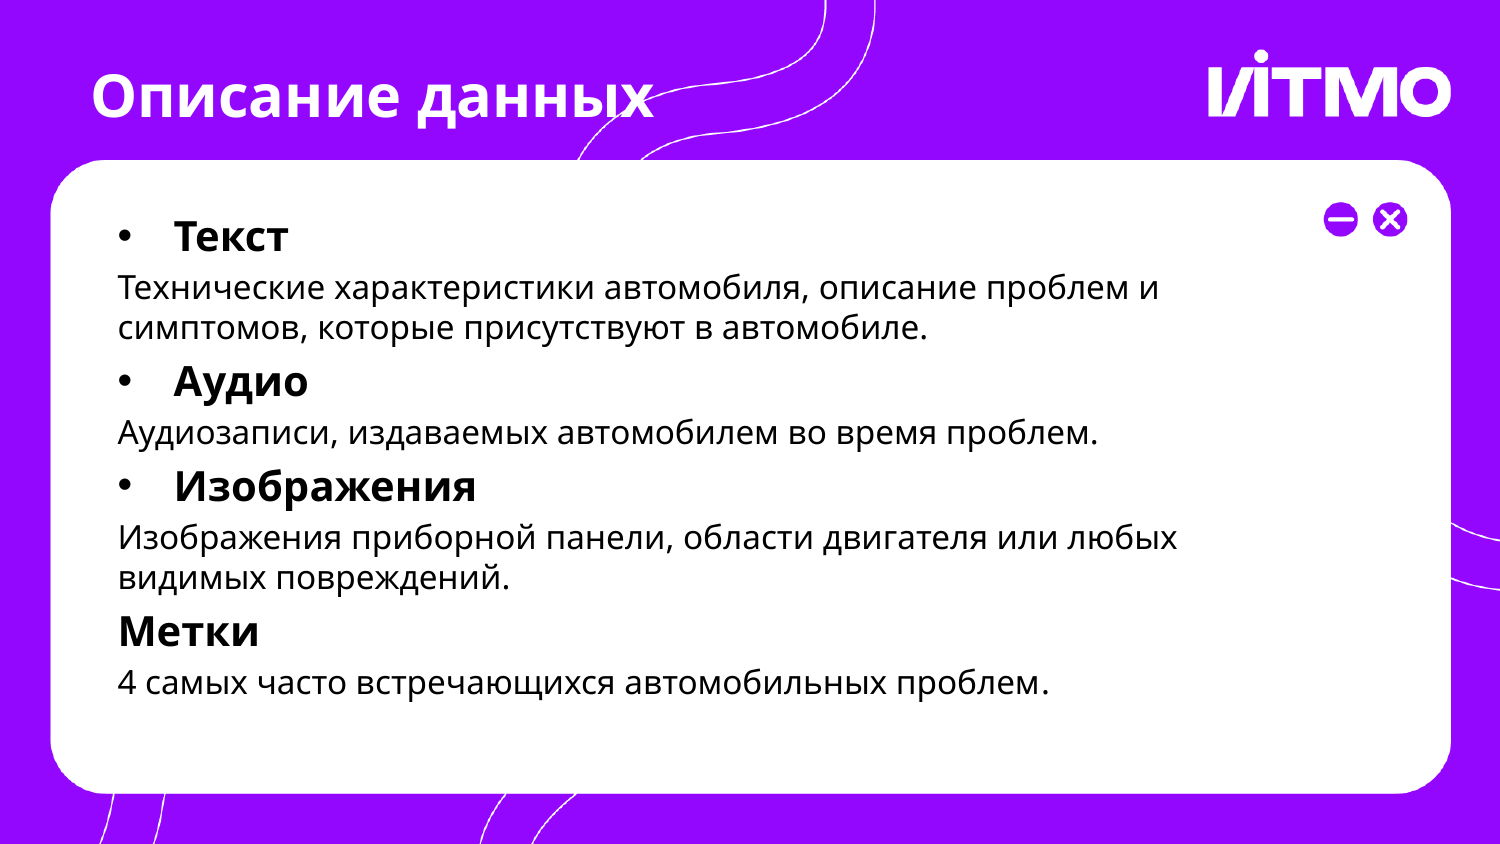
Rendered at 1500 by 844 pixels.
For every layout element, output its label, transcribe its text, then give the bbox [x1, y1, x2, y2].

picture [0, 0, 1500, 844]
title Описание данных [75, 50, 1195, 137]
list Текст Технические характеристики автомобиля, описание проблем и симптомов, которые присутствуют в автомобиле. Аудио Аудиозаписи, издаваемых автомобилем во время проблем. Изображения Изображения приборной панели, области двигателя или любых видимых повреждений. Метки 4 самых часто встречающихся автомобильных проблем. [102, 202, 1279, 762]
